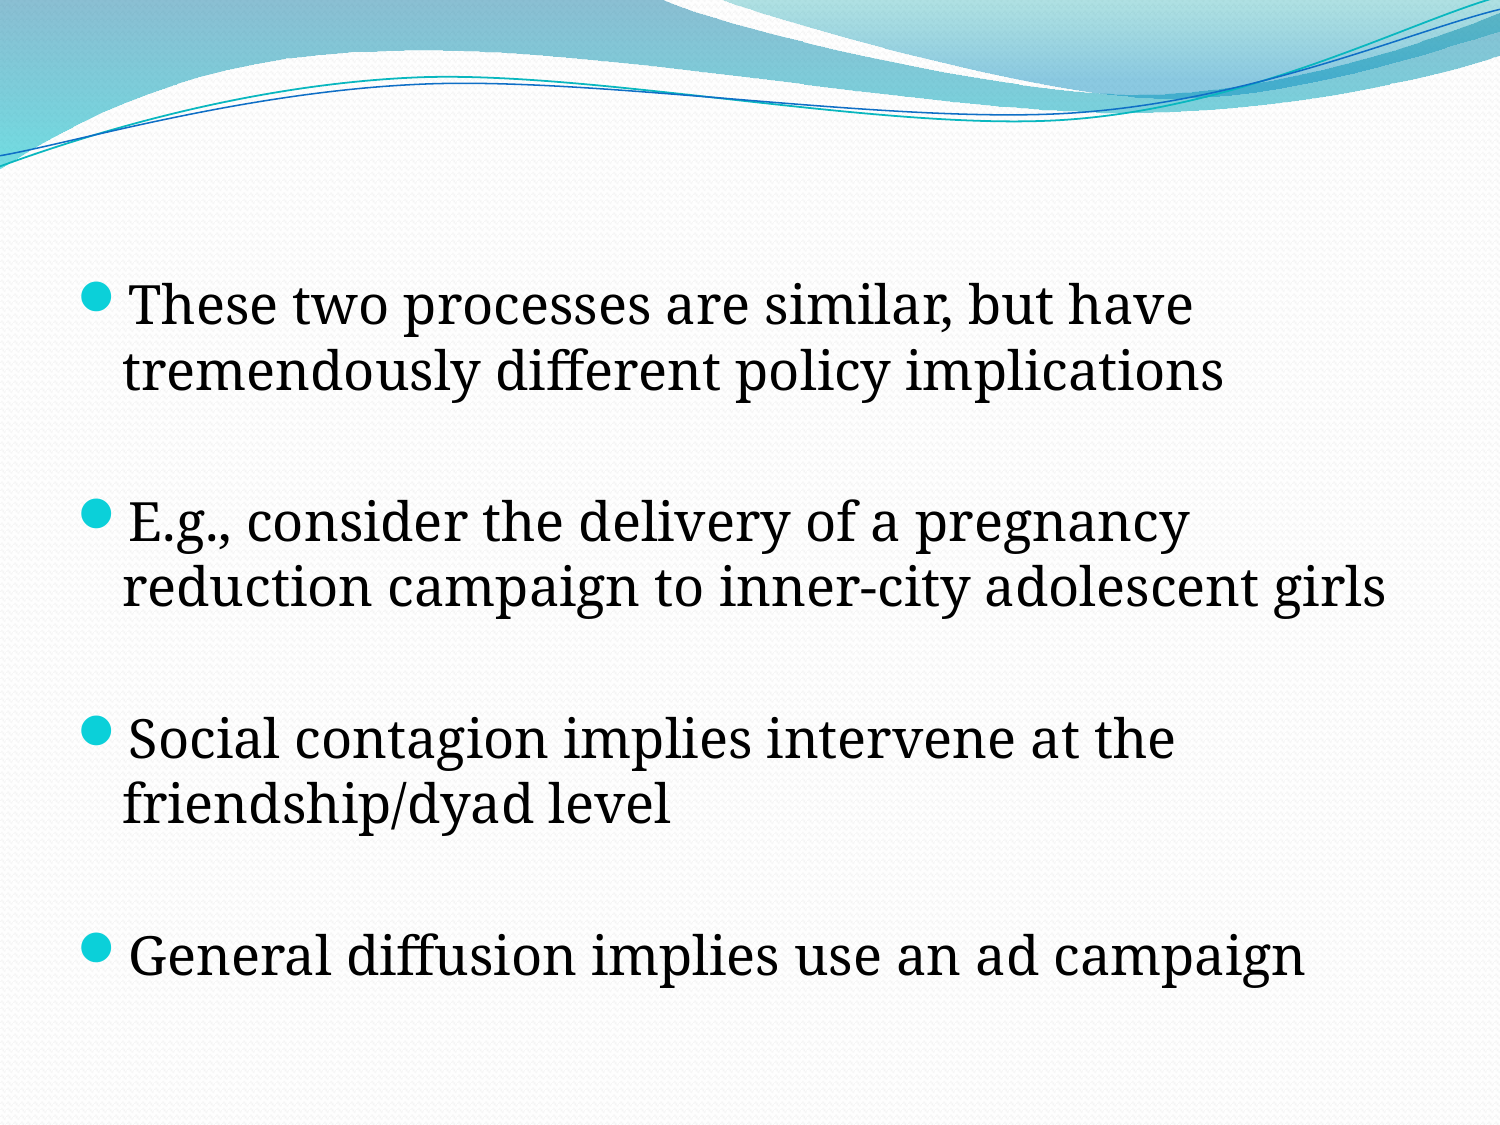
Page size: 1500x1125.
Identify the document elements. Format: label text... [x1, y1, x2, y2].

list These two processes are similar, but have tremendously different policy implications E.g., consider the delivery of a pregnancy reduction campaign to inner-city adolescent girls Social contagion implies intervene at the friendship/dyad level General diffusion implies use an ad campaign [62, 187, 1413, 1125]
